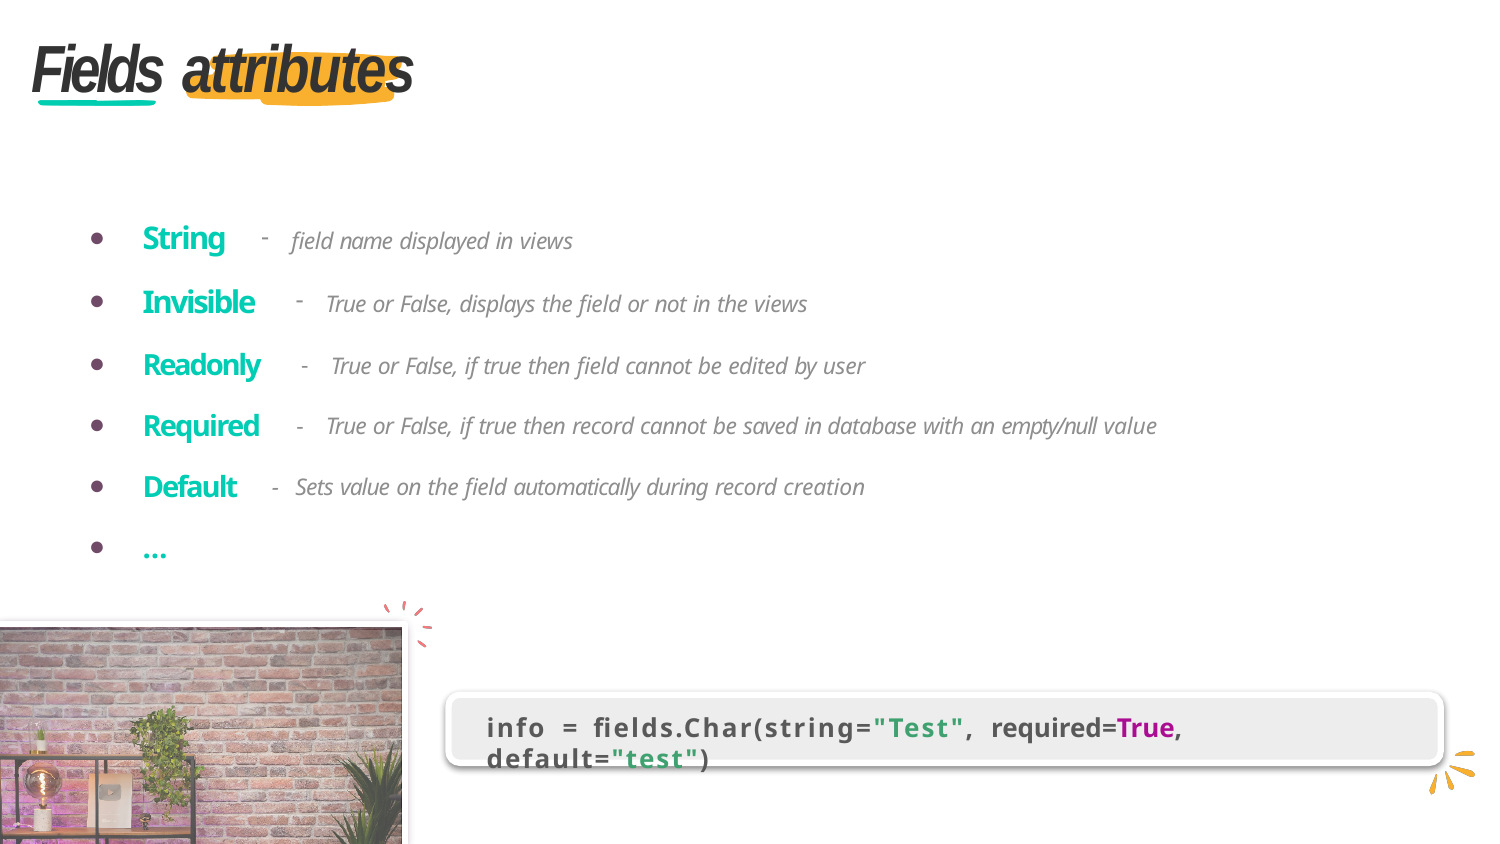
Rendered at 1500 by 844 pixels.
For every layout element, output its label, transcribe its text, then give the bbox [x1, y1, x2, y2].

picture [185, 52, 403, 106]
text_box String [86, 215, 238, 256]
text_box Default … [86, 465, 249, 564]
picture [37, 100, 156, 106]
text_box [0, 587, 1486, 844]
text_box field name displayed in views True or False, displays the field or not in the views True or False, if true then field cannot be edited by user True or False, if true then record cannot be saved in database with an empty/null value - Sets value on the field automatically during record creation [259, 223, 1264, 500]
title Fields attributes [29, 24, 592, 168]
text_box Invisible Readonly Required [86, 279, 259, 442]
